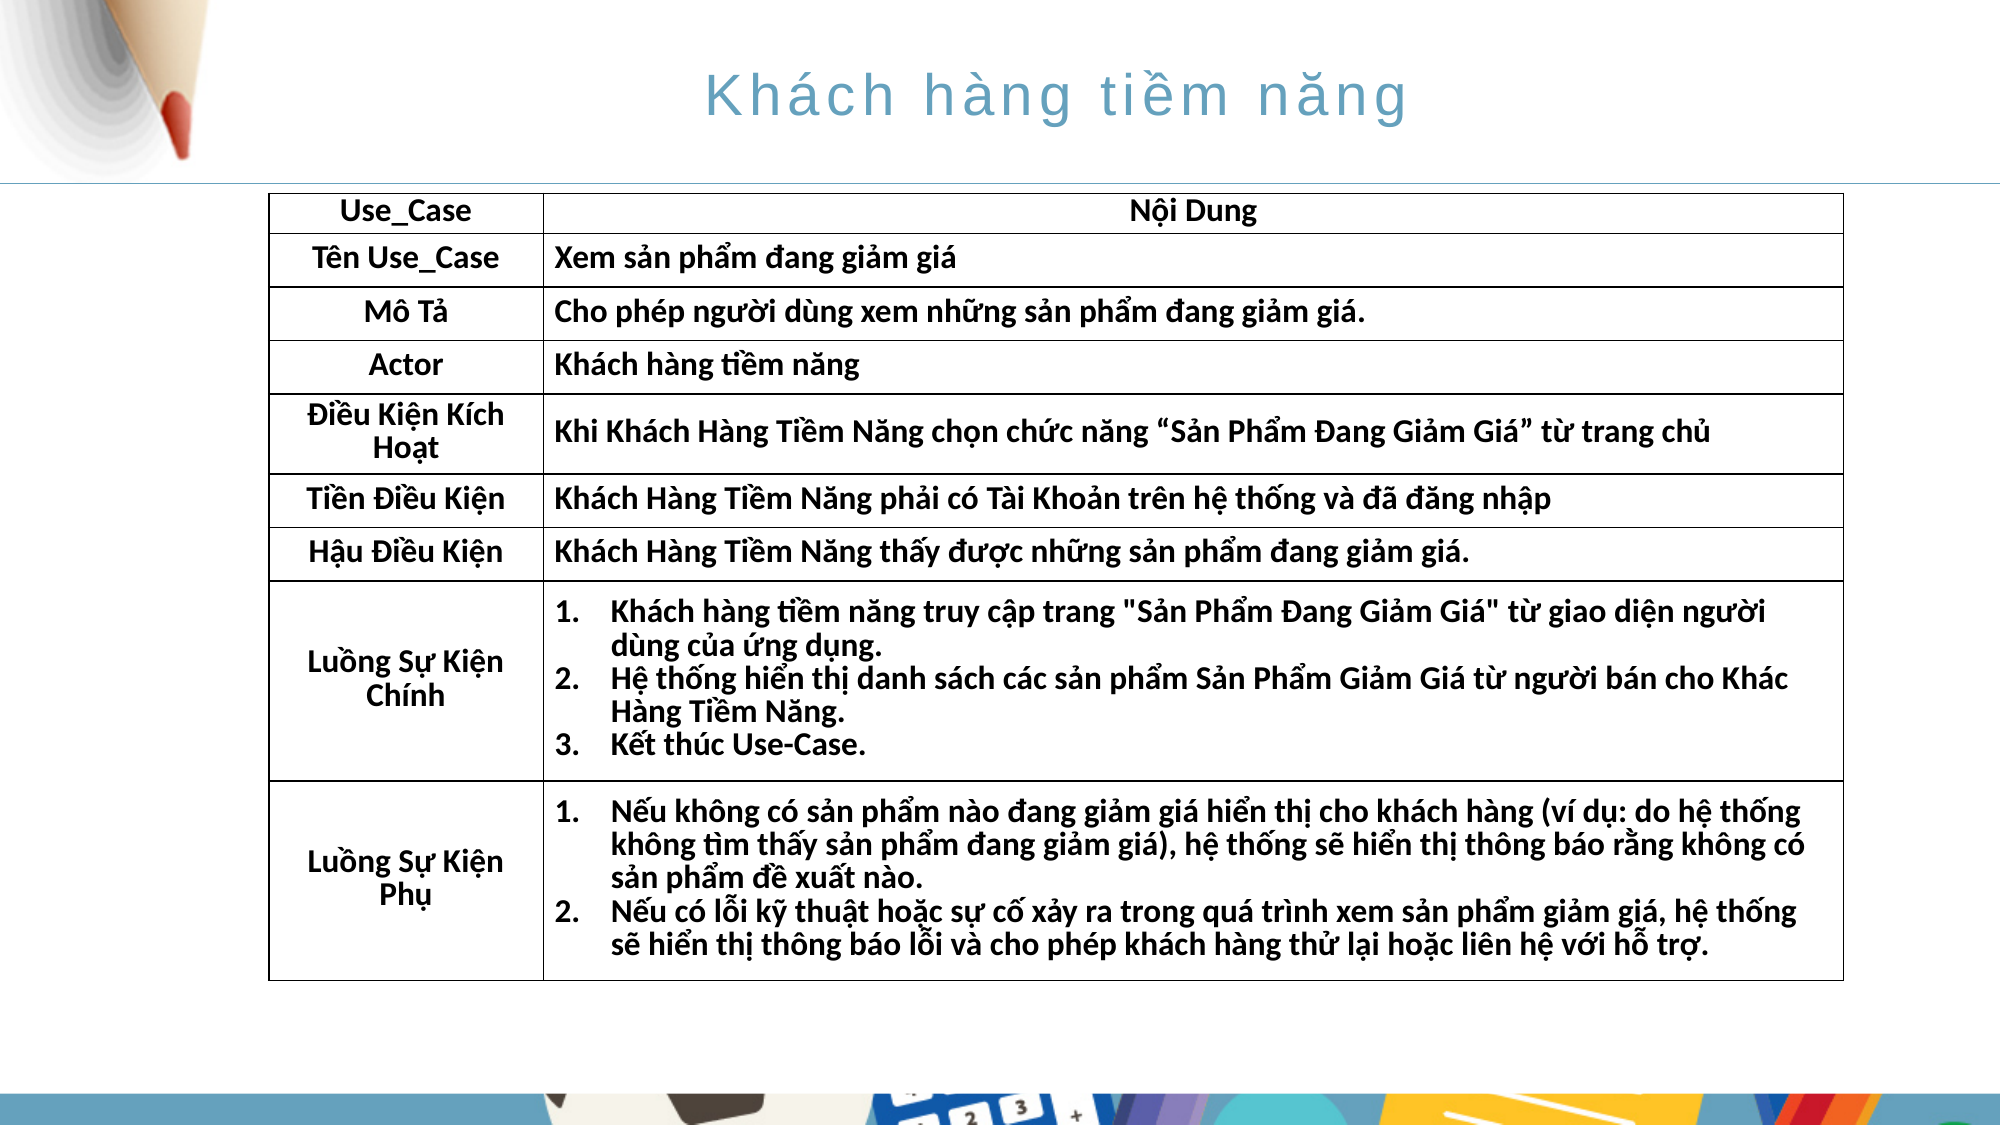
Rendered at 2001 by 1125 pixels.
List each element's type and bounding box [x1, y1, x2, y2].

text_box [0, 0, 2000, 1125]
